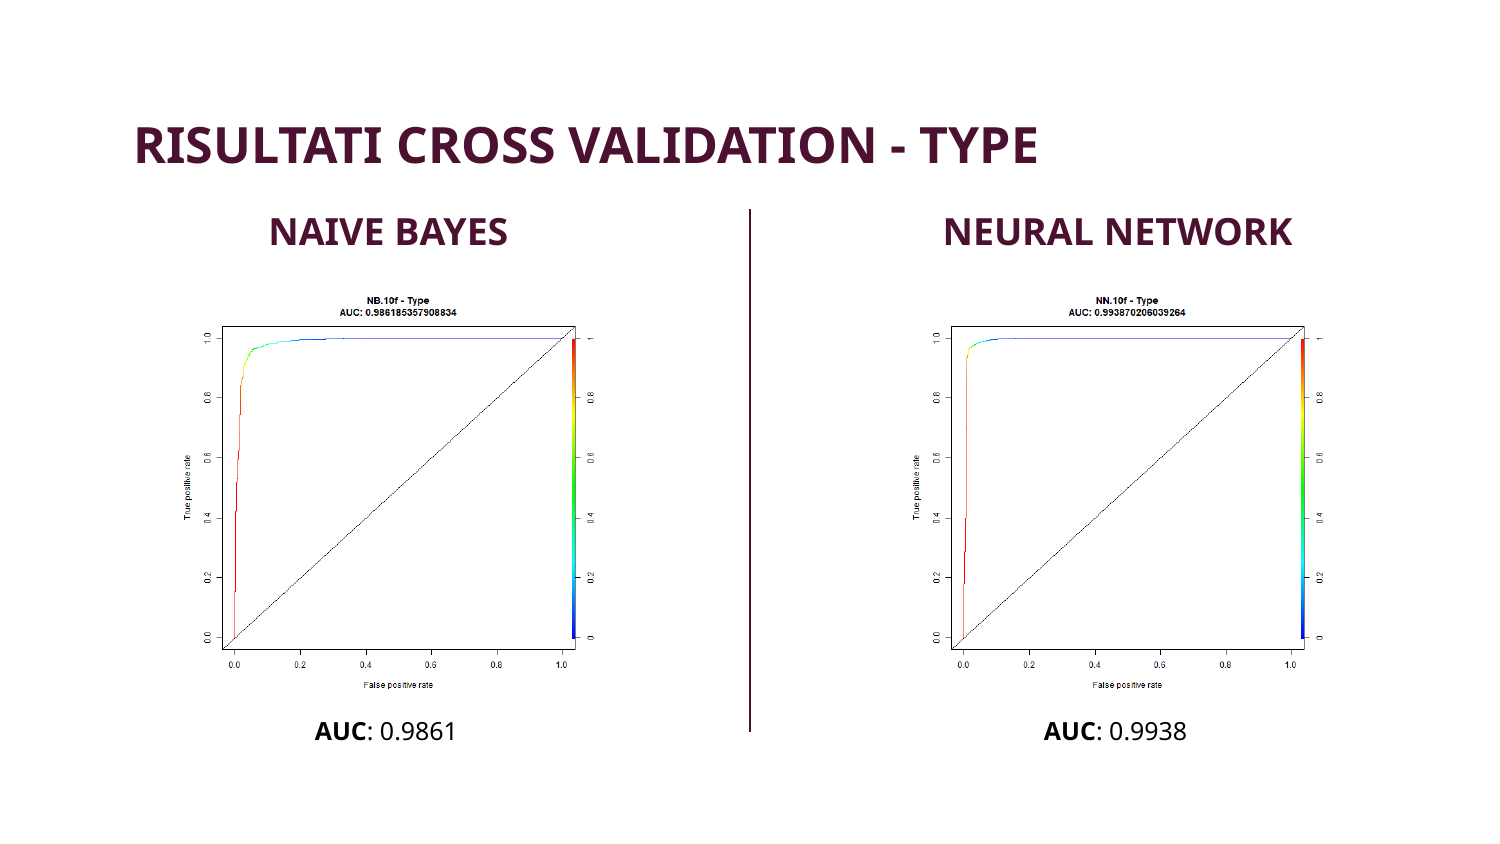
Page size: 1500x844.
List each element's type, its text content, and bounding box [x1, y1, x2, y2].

title NEURAL NETWORK [837, 175, 1398, 286]
title NAIVE BAYES [114, 175, 663, 286]
text_box AUC: 0.9861 [299, 708, 486, 760]
picture [181, 285, 596, 701]
text_box AUC: 0.9938 [1028, 708, 1207, 760]
picture [910, 285, 1326, 701]
title RISULTATI CROSS VALIDATION - TYPE [118, 88, 1384, 199]
